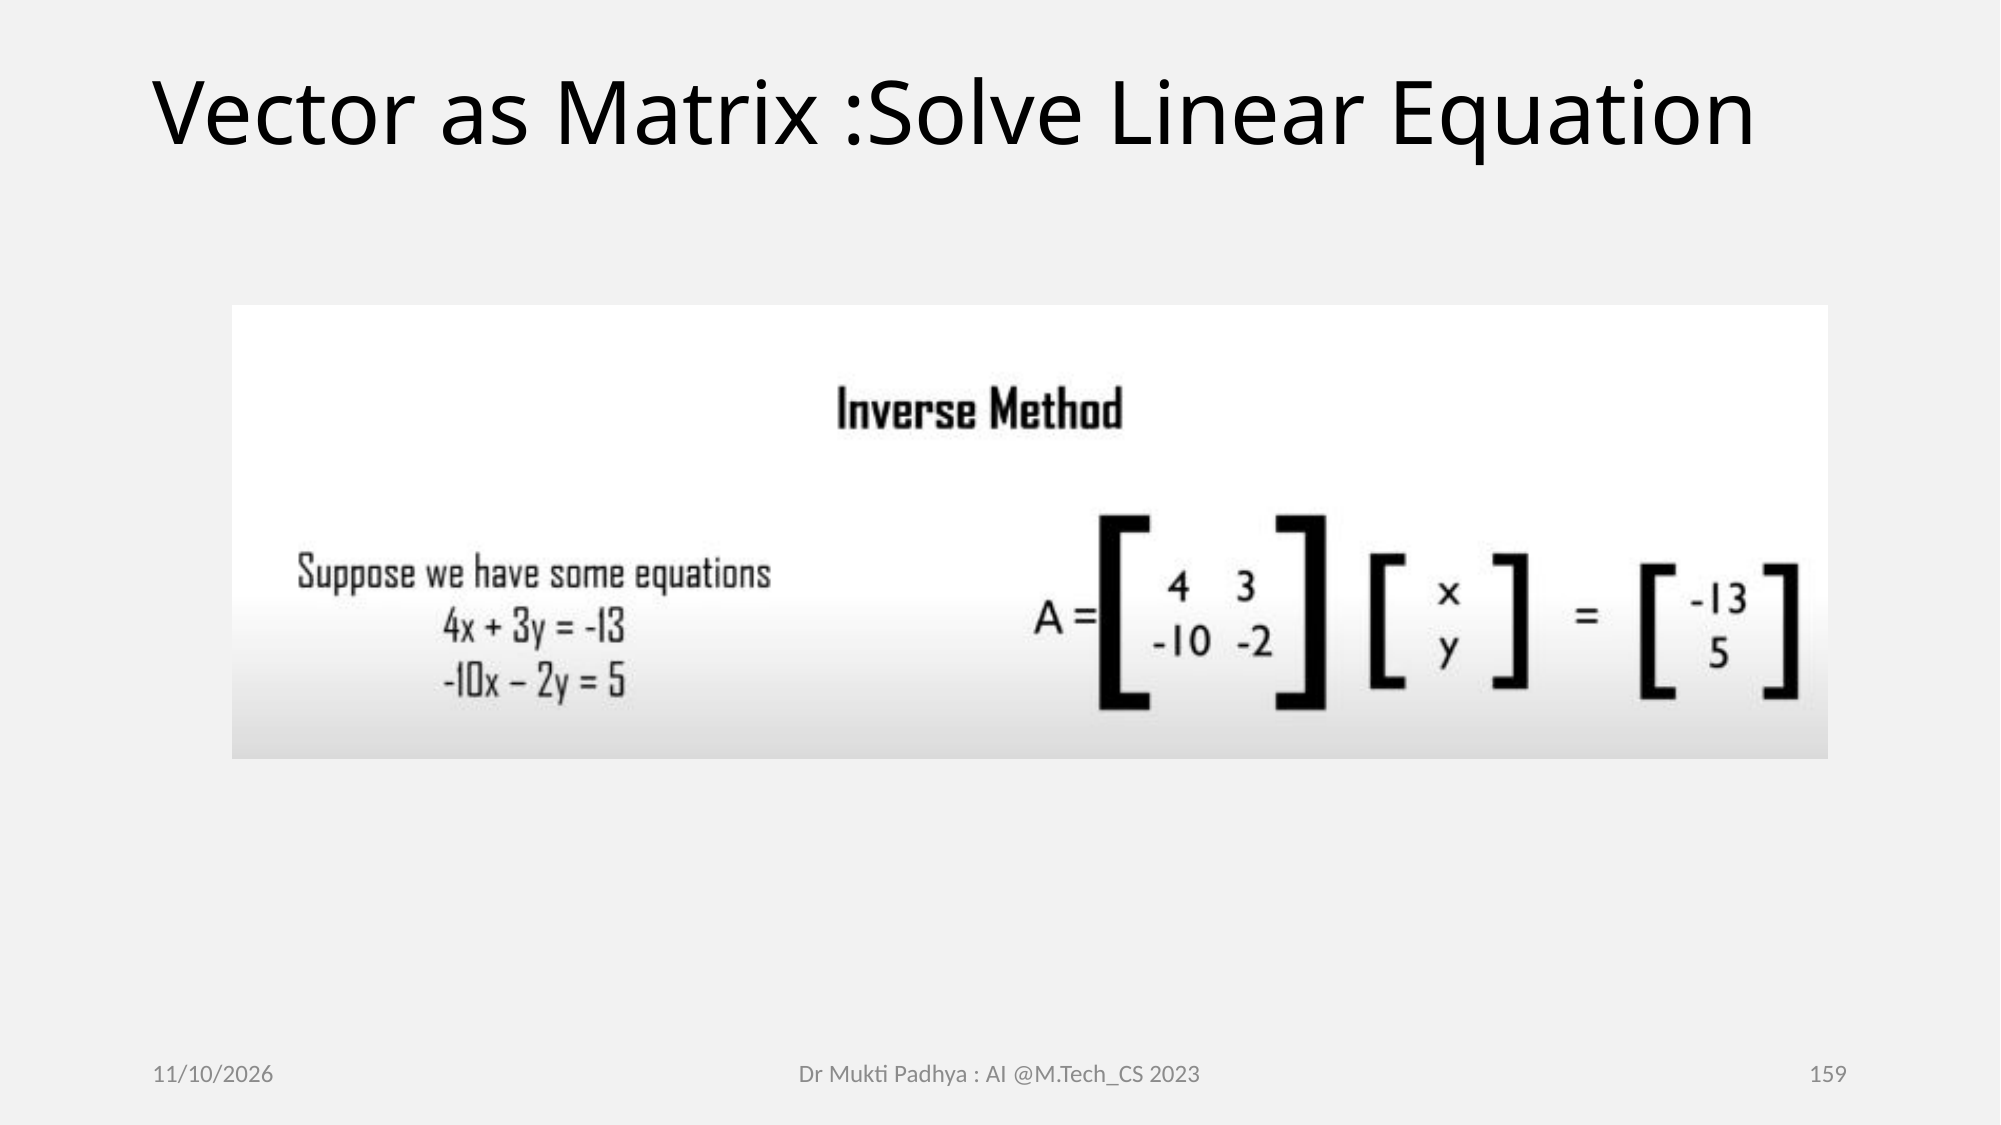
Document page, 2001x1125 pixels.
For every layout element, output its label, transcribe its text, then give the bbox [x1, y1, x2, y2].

title Vector as Matrix :Solve Linear Equation [137, 59, 1863, 278]
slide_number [137, 1042, 588, 1103]
slide_number 159 [1412, 1042, 1863, 1103]
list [232, 305, 1828, 759]
footer Dr Mukti Padhya : AI @M.Tech_CS 2023 [662, 1042, 1338, 1103]
